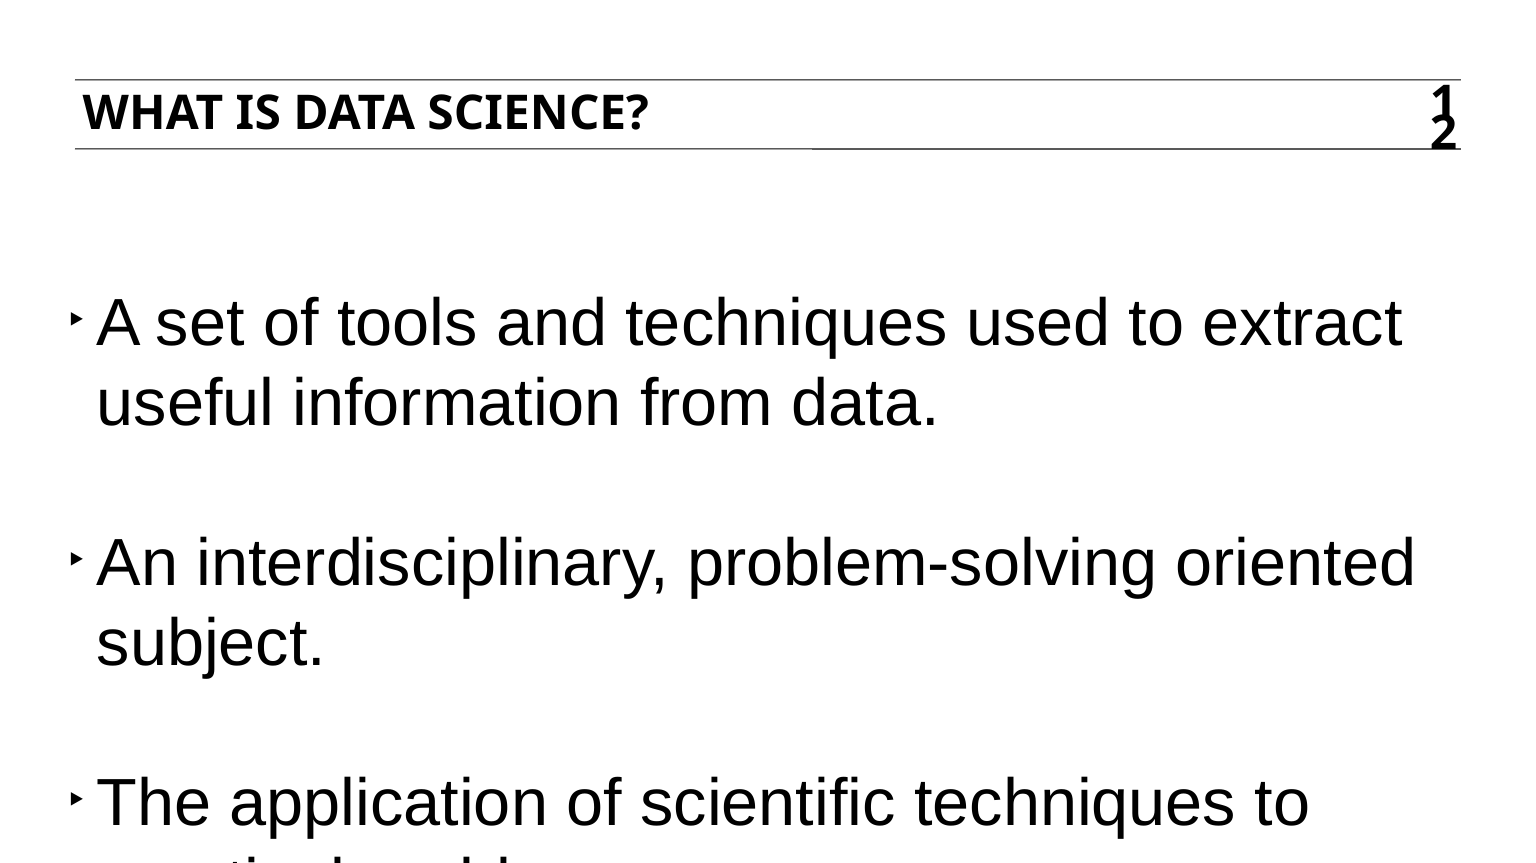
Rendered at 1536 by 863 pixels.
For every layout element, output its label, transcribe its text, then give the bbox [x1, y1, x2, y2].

subtitle A set of tools and techniques used to extract useful information from data. An interdisciplinary, problem-solving oriented subject. The application of scientific techniques to practical problems. A rapidly growing field. [67, 193, 1431, 782]
list What is DATA SCIENCE? [67, 81, 1118, 132]
slide_number 12 [1419, 86, 1461, 138]
